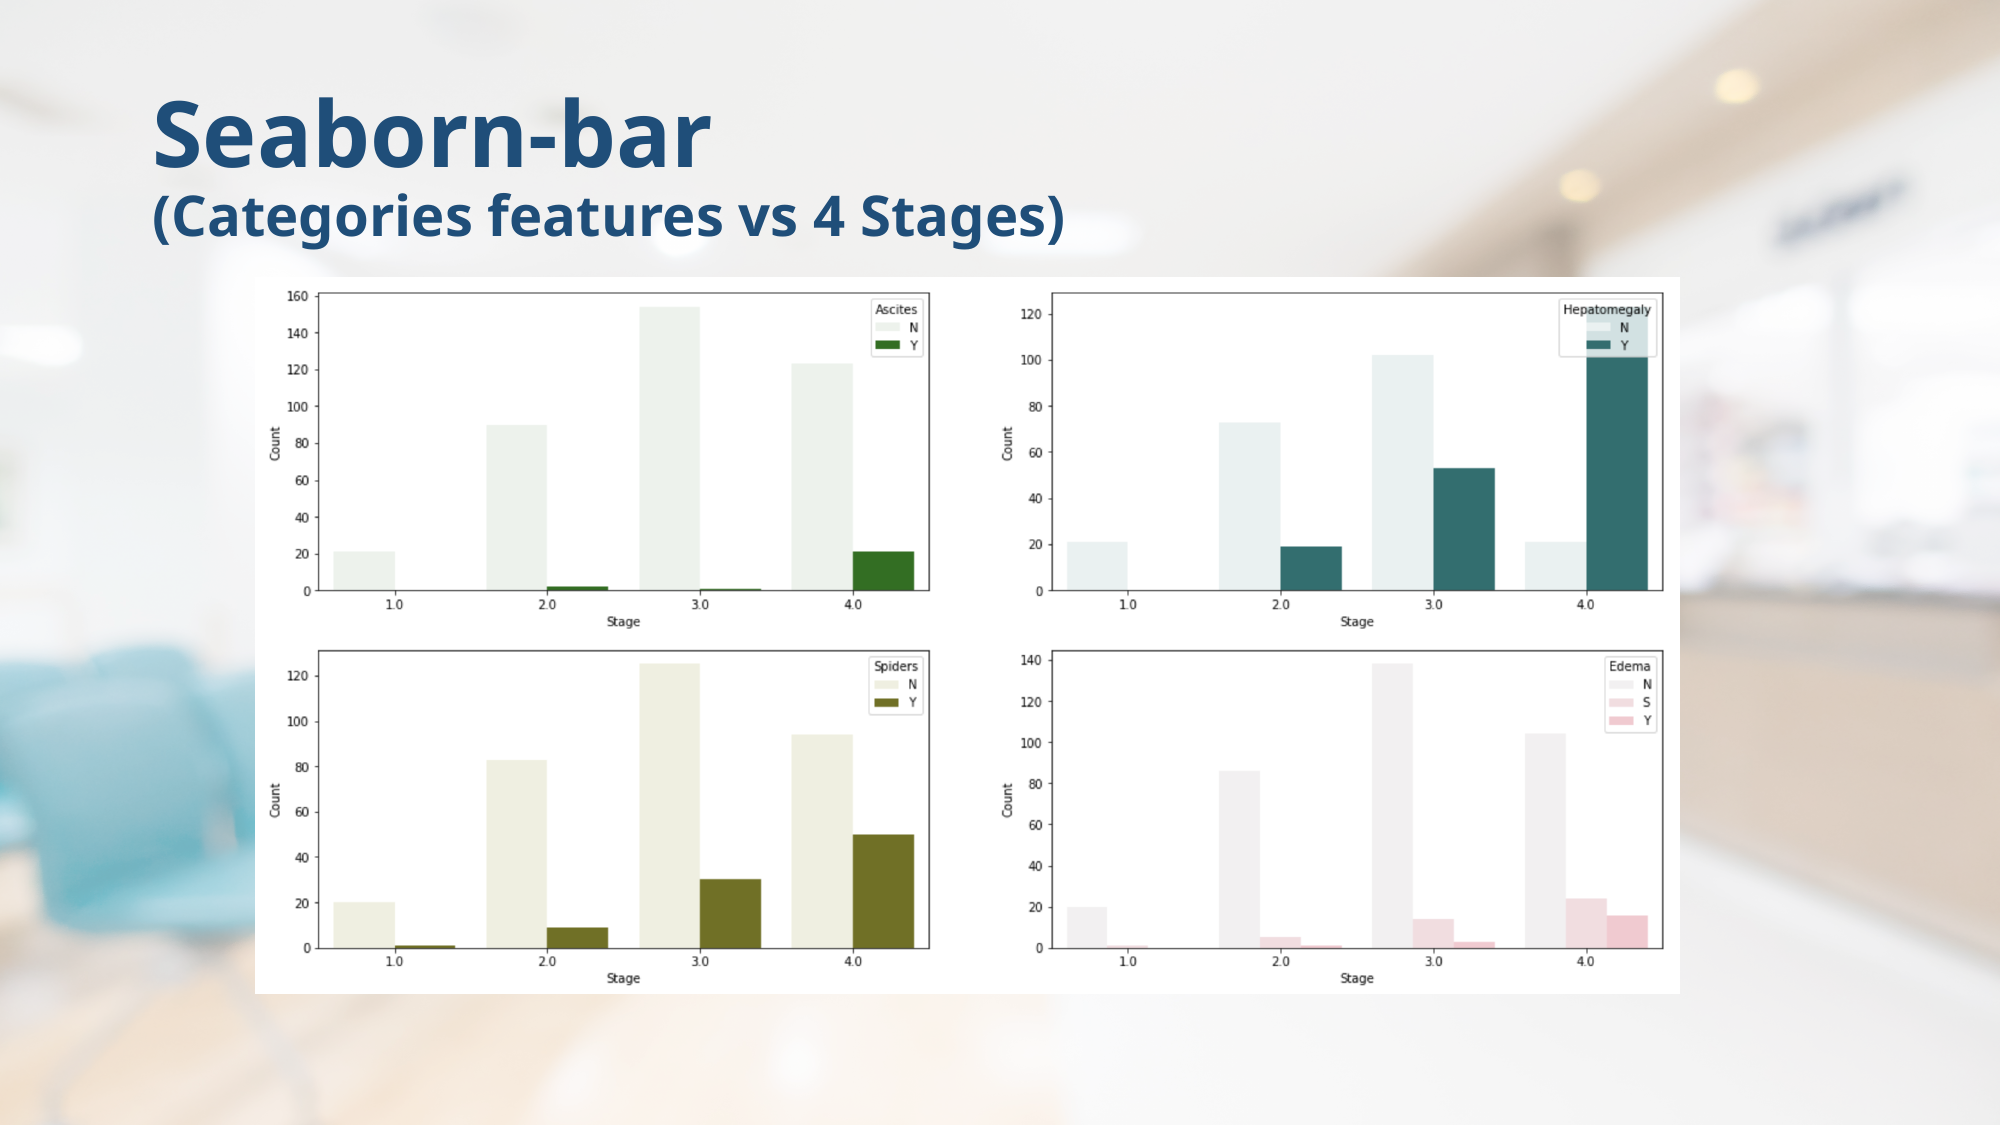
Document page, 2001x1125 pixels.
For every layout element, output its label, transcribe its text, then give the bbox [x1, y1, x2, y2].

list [254, 277, 1680, 994]
title Seaborn-bar (Categories features vs 4 Stages) [137, 59, 1863, 278]
